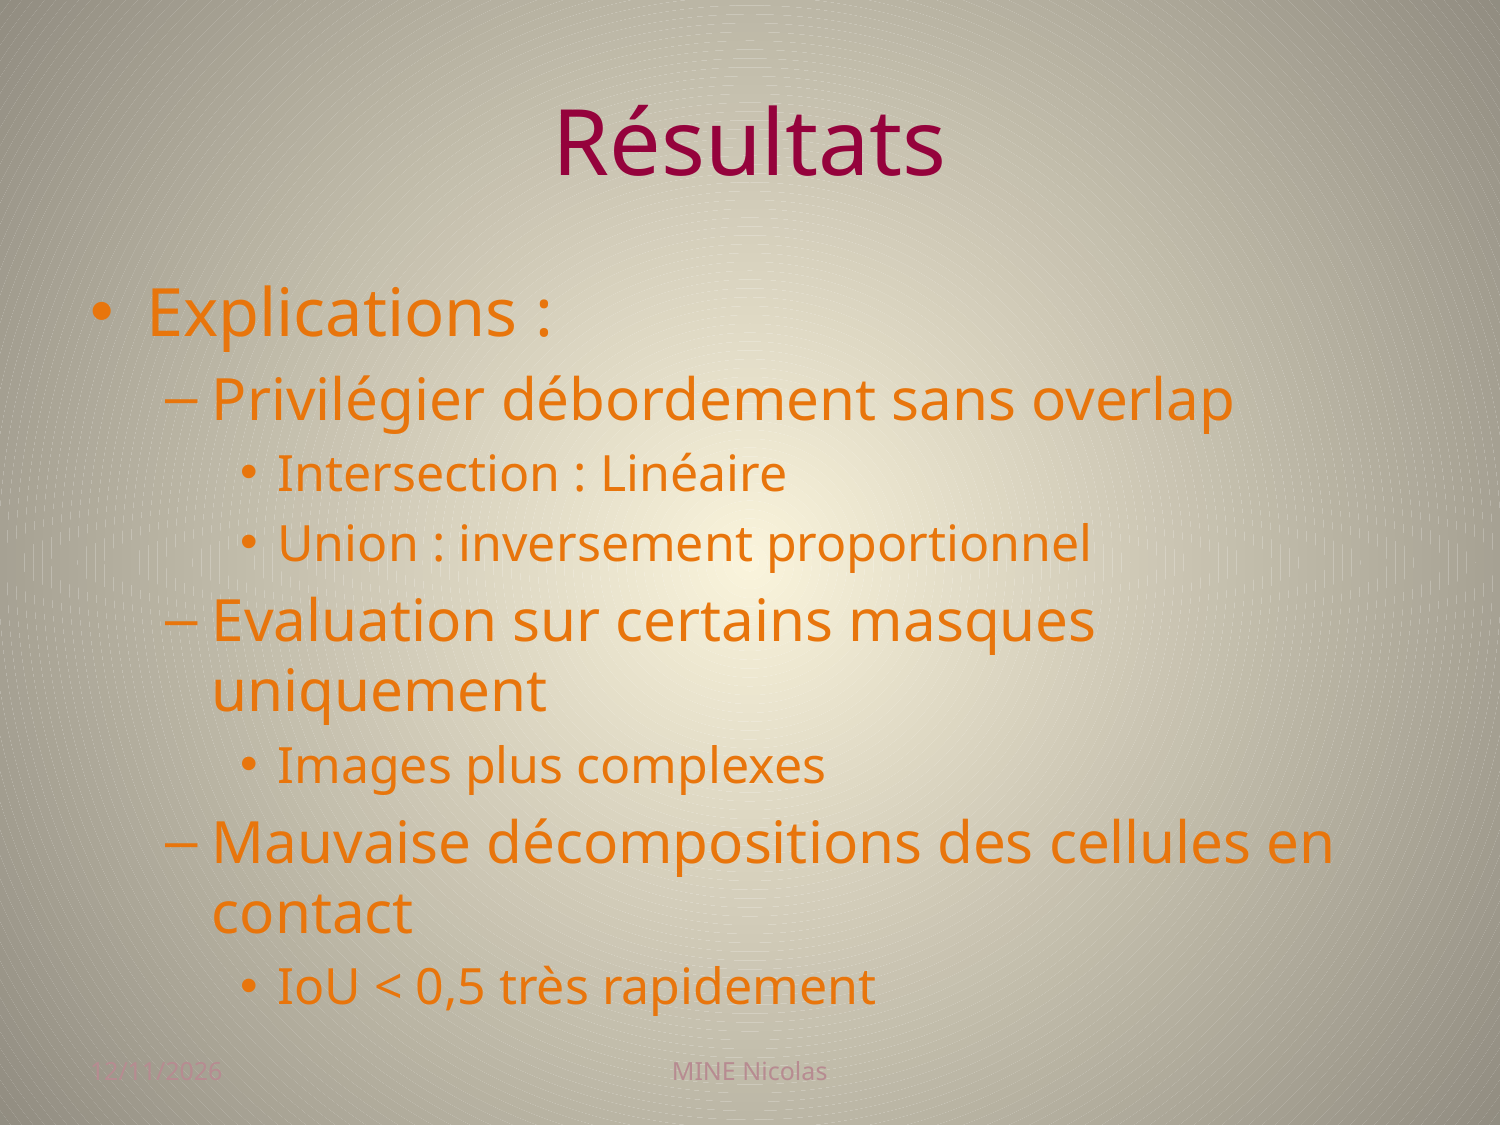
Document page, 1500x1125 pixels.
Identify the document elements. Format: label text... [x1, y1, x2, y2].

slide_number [75, 1042, 425, 1103]
footer MINE Nicolas [512, 1042, 988, 1103]
list Explications : Privilégier débordement sans overlap Intersection : Linéaire Union : inversement proportionnel Evaluation sur certains masques uniquement Images plus complexes Mauvaise décompositions des cellules en contact IoU < 0,5 très rapidement [75, 262, 1425, 1005]
title Résultats [75, 45, 1425, 233]
